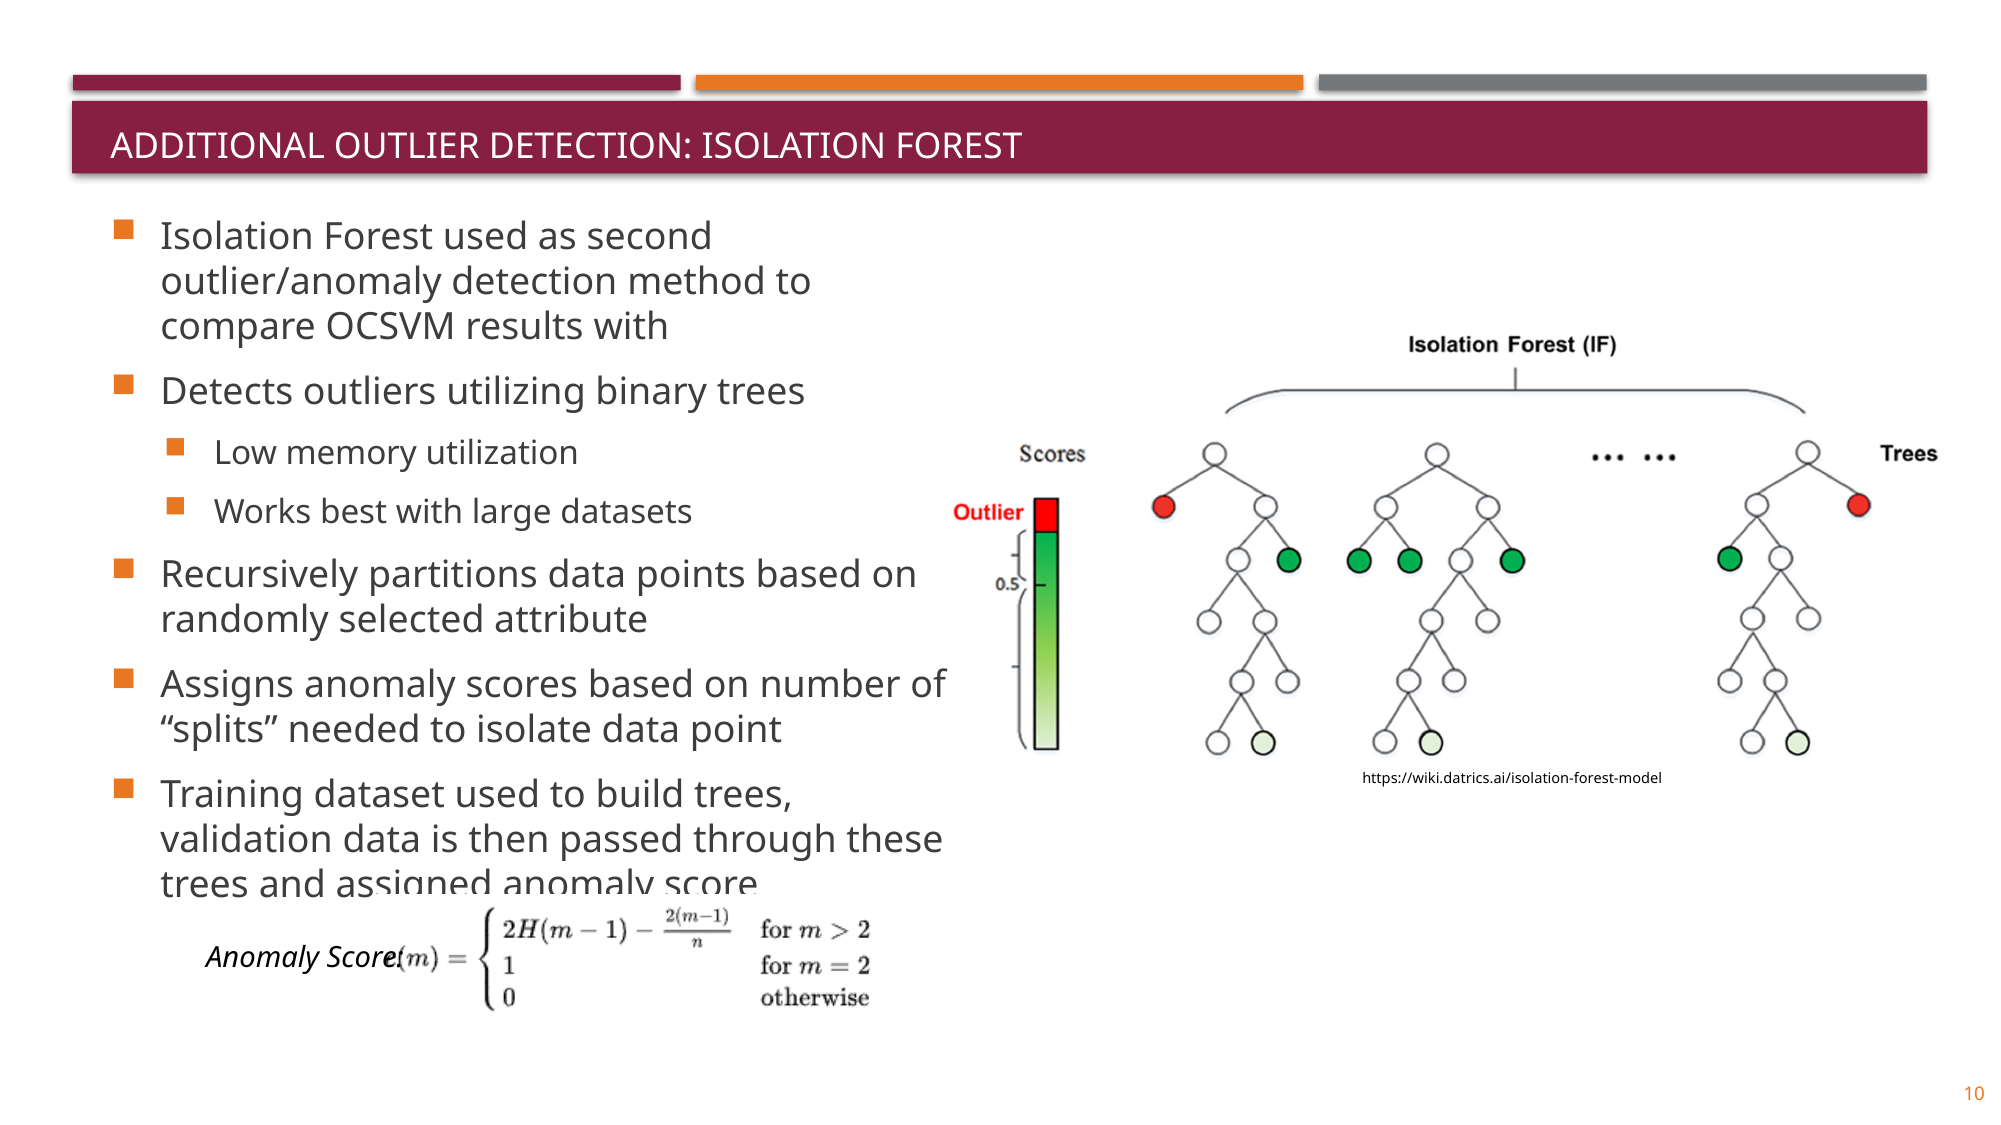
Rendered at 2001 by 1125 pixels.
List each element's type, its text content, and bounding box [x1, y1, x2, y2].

slide_number 10 [1827, 1064, 2000, 1125]
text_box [938, 329, 2000, 796]
list Isolation Forest used as second outlier/anomaly detection method to compare OCSVM results with Detects outliers utilizing binary trees Low memory utilization Works best with large datasets Recursively partitions data points based on randomly selected attribute Assigns anomaly scores based on number of “splits” needed to isolate data point Training dataset used to build trees, validation data is then passed through these trees and assigned anomaly score [95, 204, 976, 1043]
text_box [190, 893, 881, 1023]
title Additional outlier detection: Isolation Forest [95, 115, 1905, 174]
